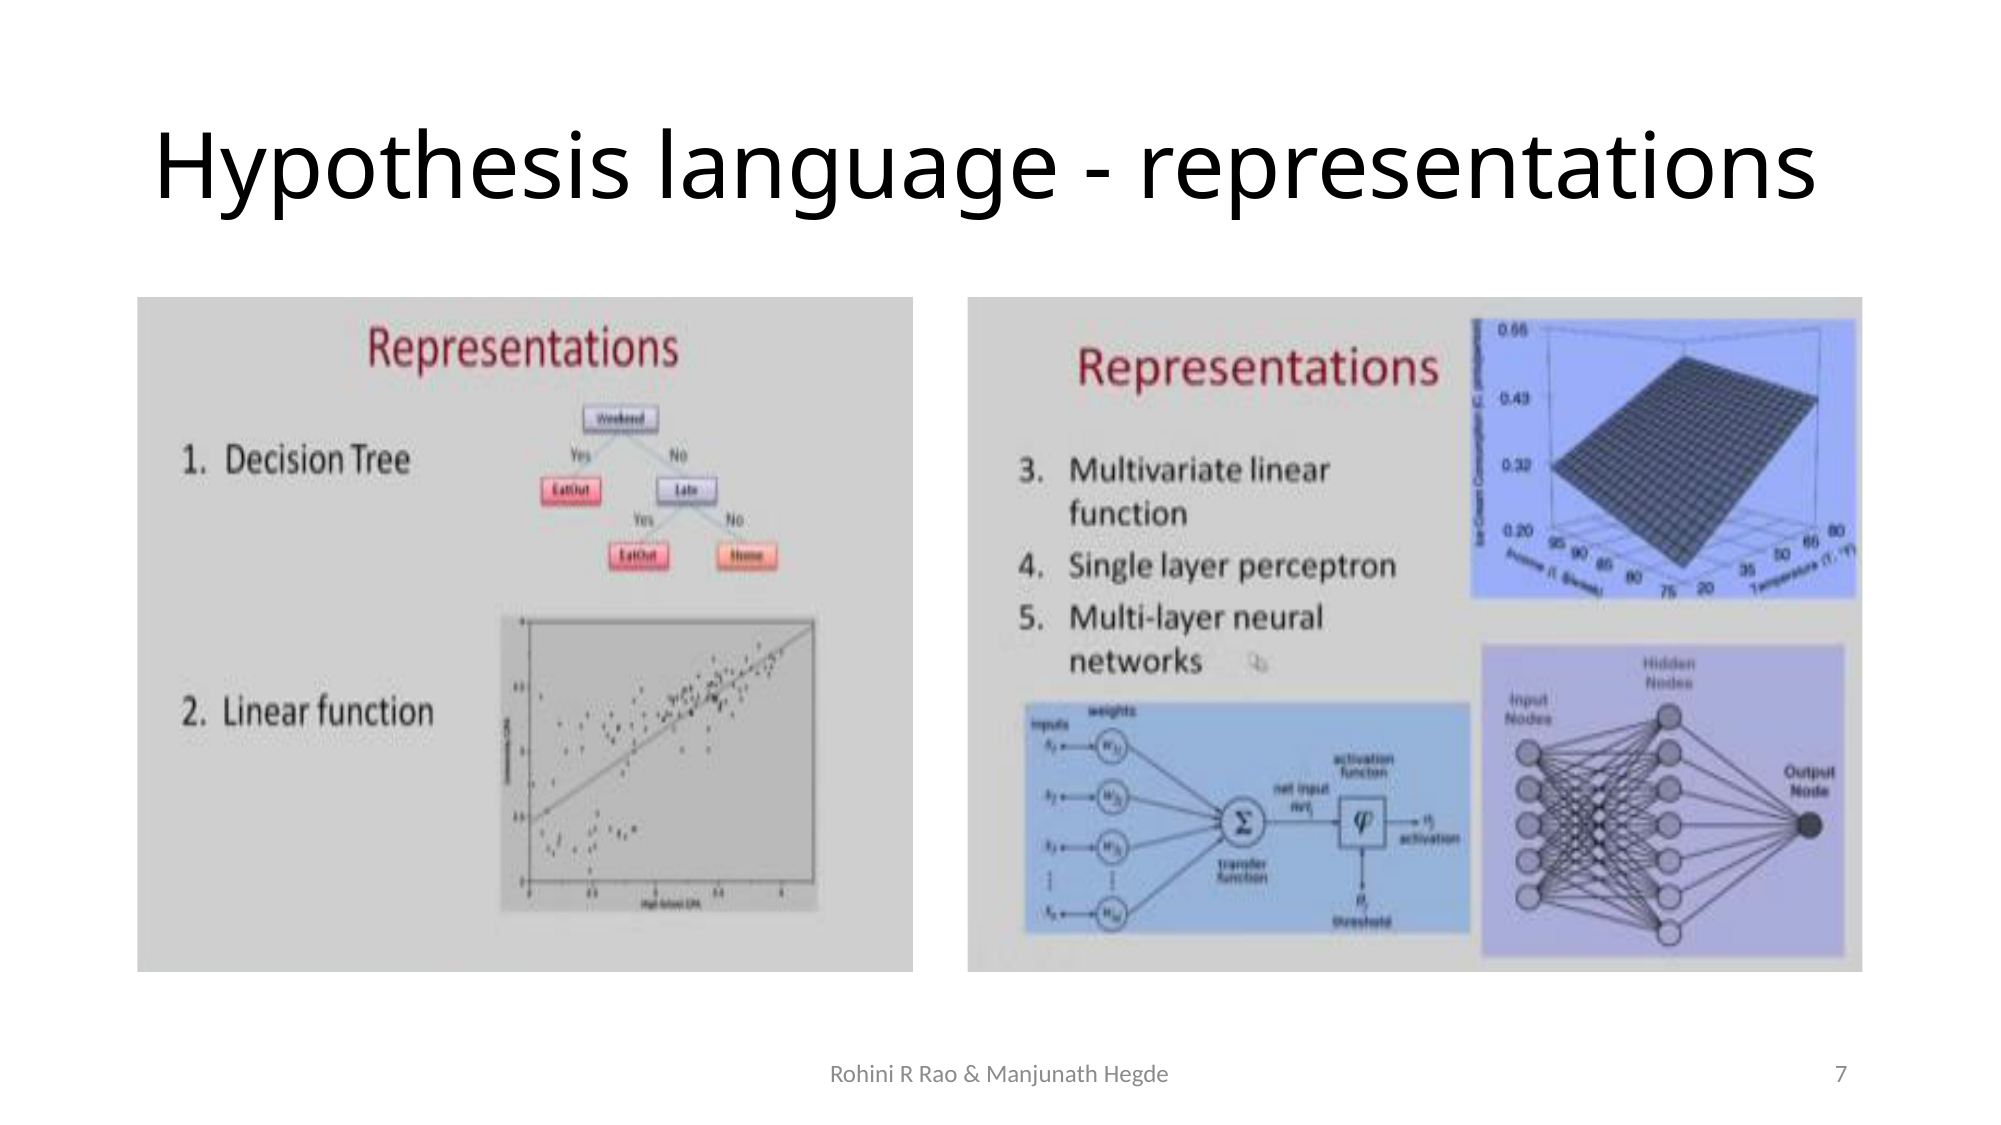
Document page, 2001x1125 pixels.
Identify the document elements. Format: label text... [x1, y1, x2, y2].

slide_number 7 [1412, 1042, 1863, 1103]
footer Rohini R Rao & Manjunath Hegde [662, 1042, 1338, 1103]
title Hypothesis language - representations [137, 59, 1863, 278]
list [137, 297, 913, 972]
picture [967, 297, 1863, 972]
